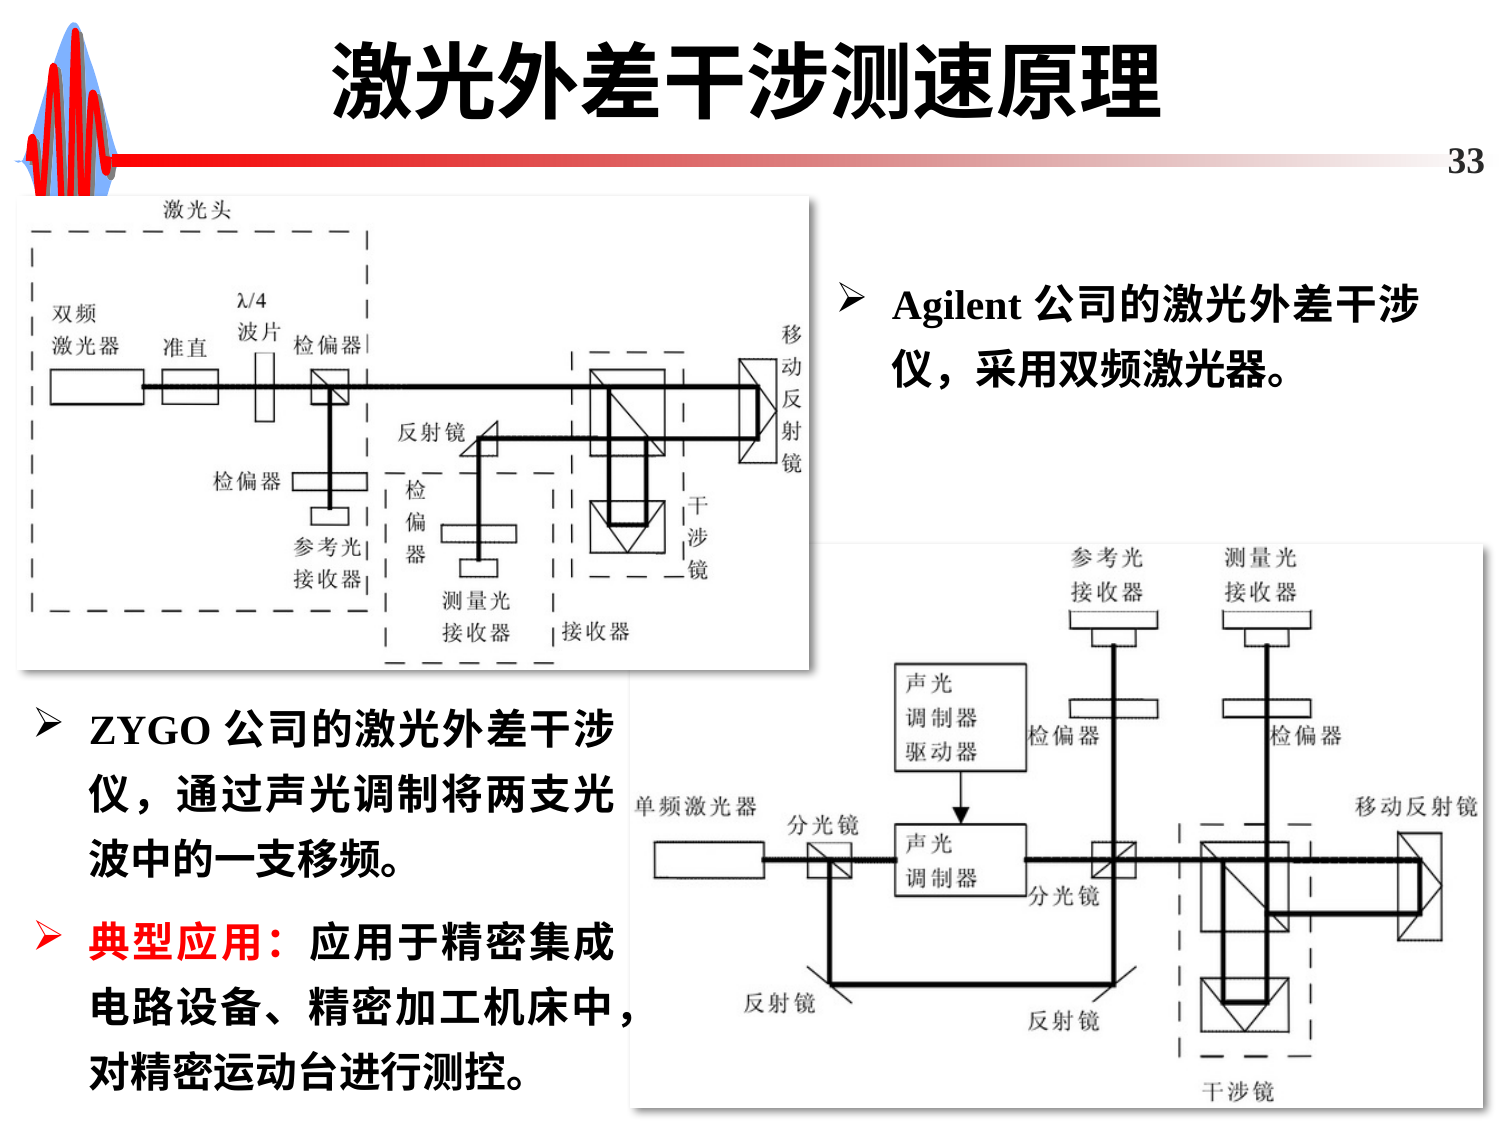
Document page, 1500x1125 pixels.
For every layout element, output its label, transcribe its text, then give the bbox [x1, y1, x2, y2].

title 激光外差干涉测速原理 [159, 19, 1334, 137]
text_box ZYGO公司的激光外差干涉仪，通过声光调制将两支光波中的一支移频。 [17, 680, 624, 891]
text_box Agilent公司的激光外差干涉仪，采用双频激光器。 [820, 255, 1436, 401]
text_box 典型应用：应用于精密集成电路设备、精密加工机床中，对精密运动台进行测控。 [17, 893, 624, 1104]
picture [17, 195, 1483, 1108]
slide_number 33 [1370, 141, 1500, 177]
